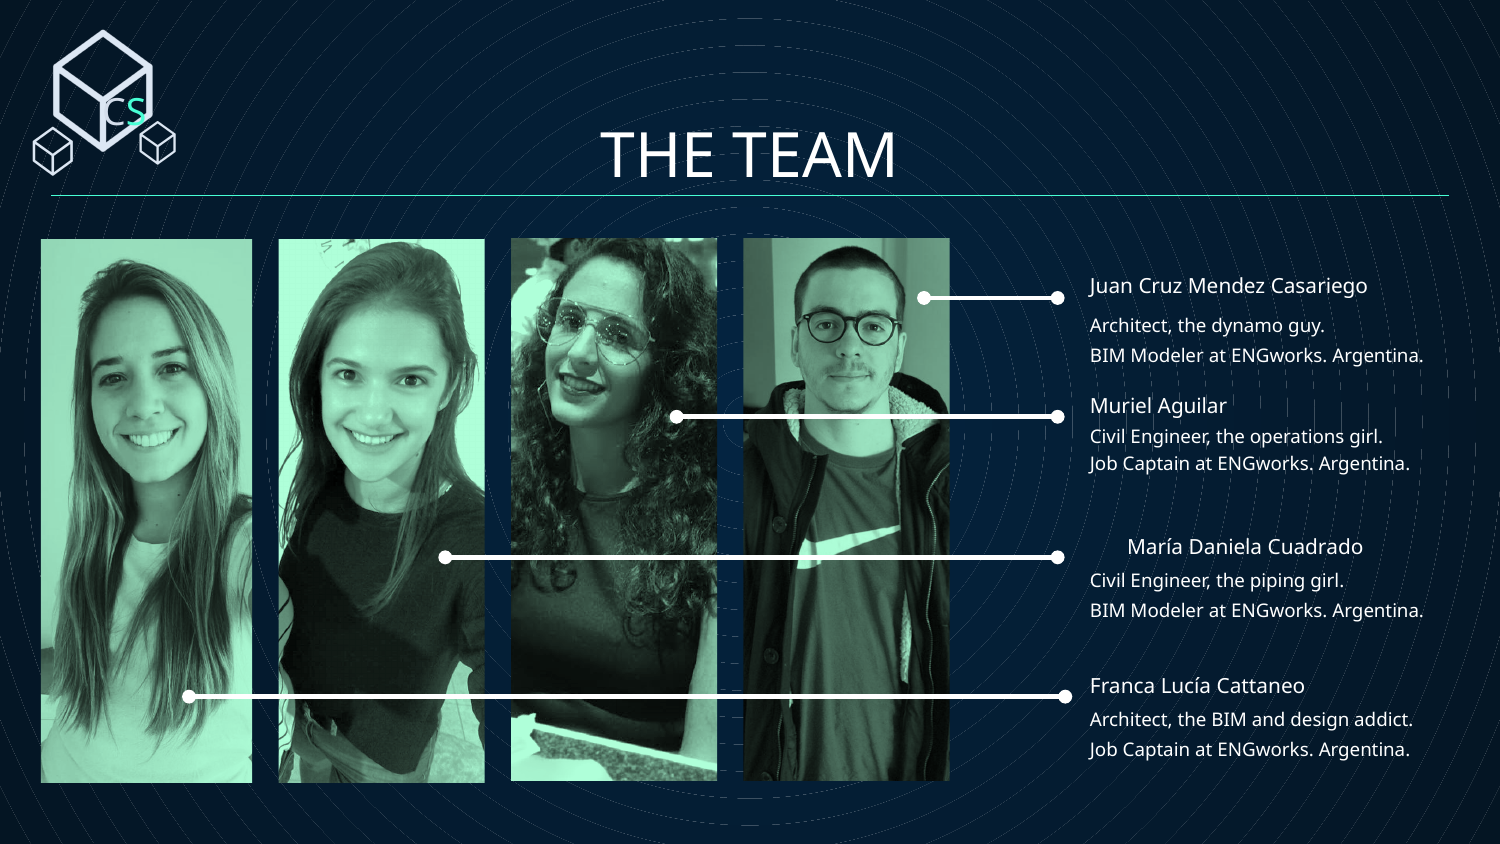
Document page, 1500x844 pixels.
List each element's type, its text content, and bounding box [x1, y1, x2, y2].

text_box Architect, the dynamo guy. BIM Modeler at ENGworks. Argentina. [1075, 294, 1459, 378]
picture [743, 558, 950, 696]
picture [743, 697, 950, 781]
title THE TEAM [245, 105, 1449, 195]
picture [510, 697, 718, 781]
picture [278, 697, 485, 783]
subtitle Architect, the BIM and design addict. Job Captain at ENGworks. Argentina. [1075, 689, 1459, 772]
title María Daniela Cuadrado [1075, 518, 1416, 551]
picture [40, 238, 253, 783]
subtitle Civil Engineer, the operations girl. Job Captain at ENGworks. Argentina. [1075, 409, 1459, 492]
picture [510, 238, 718, 557]
picture [510, 558, 718, 696]
picture [278, 239, 485, 696]
title THE TEAM [246, 202, 1449, 206]
text_box Juan Cruz Mendez Casariego [1075, 257, 1416, 291]
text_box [0, 13, 242, 217]
picture [743, 238, 950, 416]
title Franca Lucía Cattaneo [1075, 657, 1416, 690]
picture [743, 418, 950, 557]
title Muriel Aguilar [1075, 378, 1416, 410]
subtitle Civil Engineer, the piping girl. BIM Modeler at ENGworks. Argentina. [1075, 550, 1459, 633]
